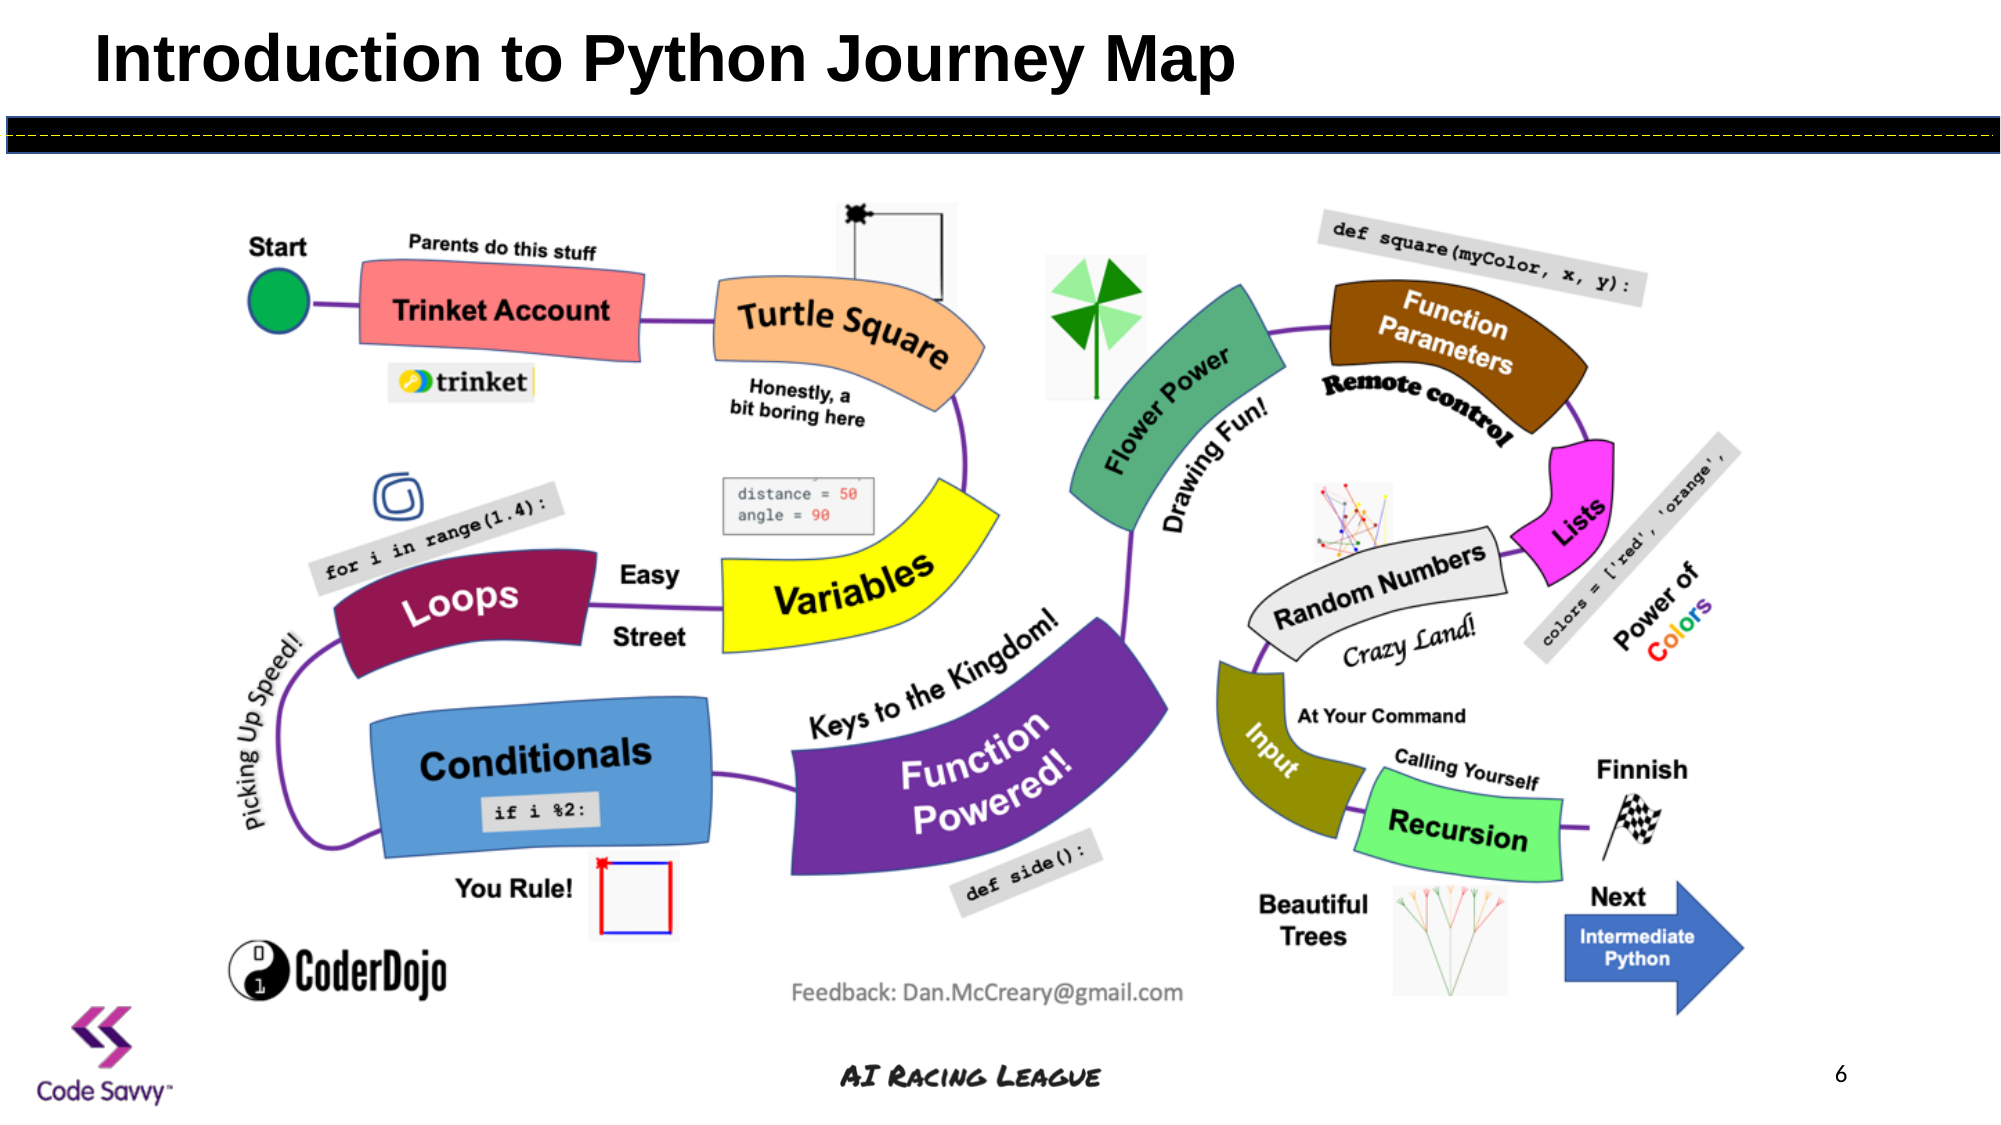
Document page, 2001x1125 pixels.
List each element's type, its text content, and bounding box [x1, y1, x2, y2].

title Introduction to Python Journey Map [79, 13, 1805, 106]
picture [222, 202, 1749, 1017]
slide_number 6 [1412, 1042, 1863, 1103]
picture [14, 993, 186, 1113]
picture [839, 1061, 1104, 1093]
